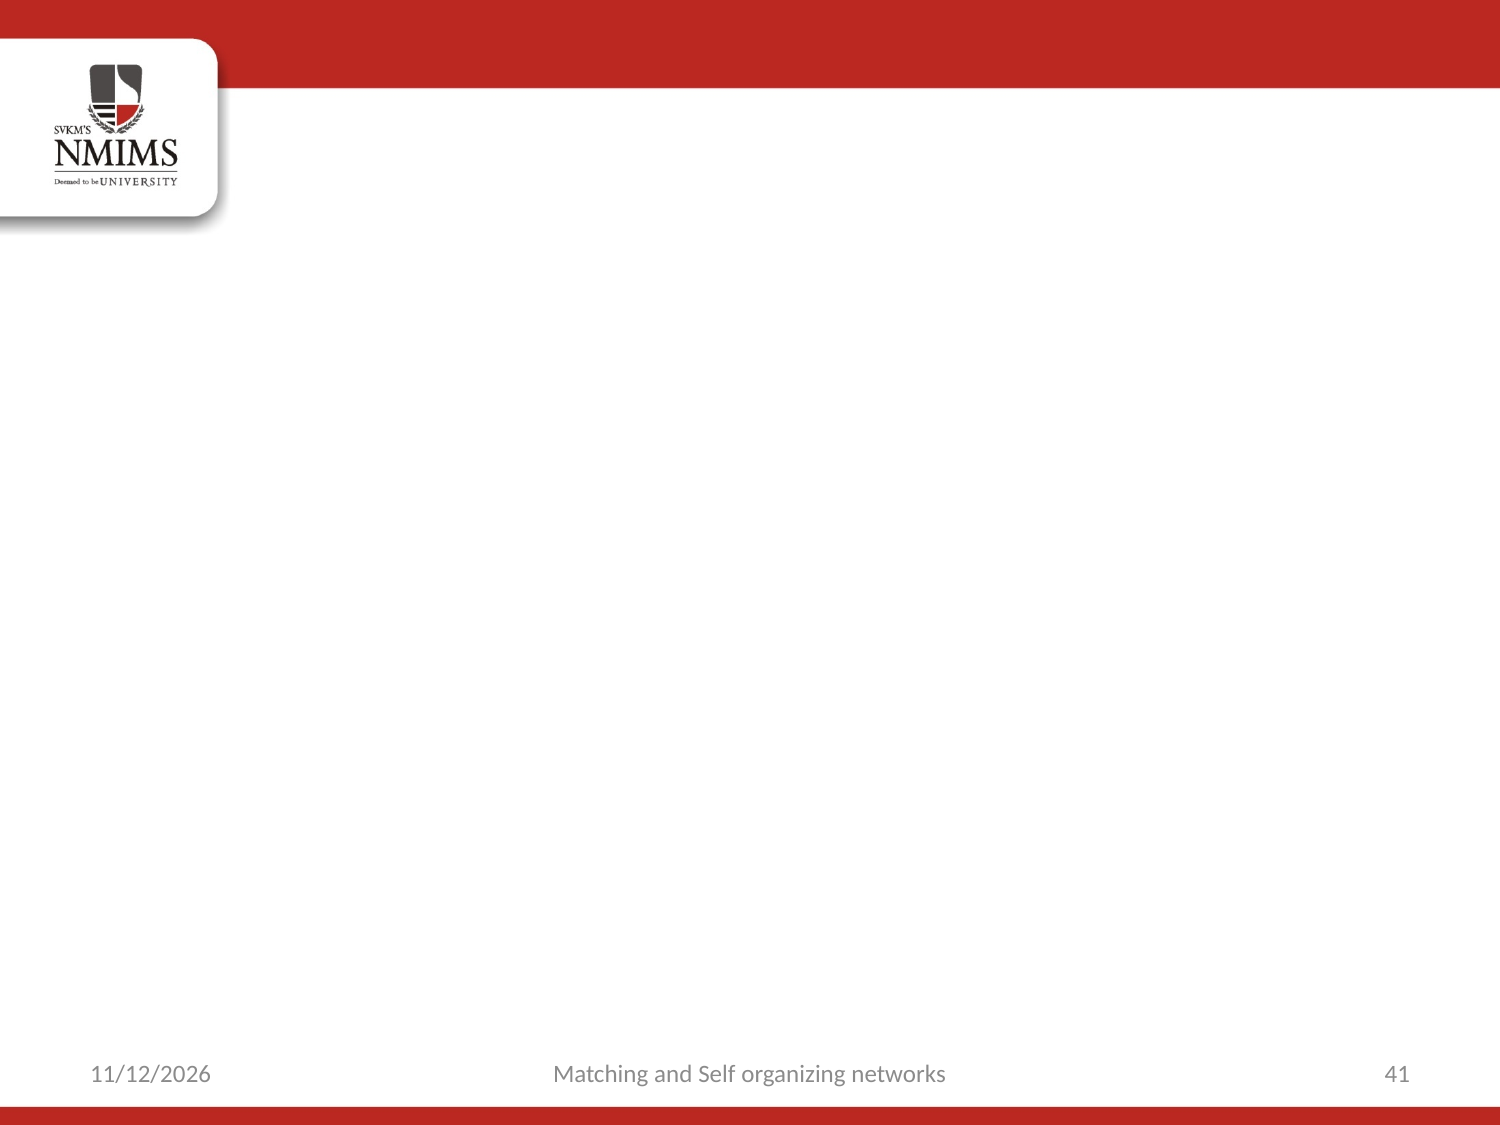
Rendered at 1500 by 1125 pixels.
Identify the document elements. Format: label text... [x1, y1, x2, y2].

picture [0, 0, 1500, 1125]
footer Matching and Self organizing networks [512, 1042, 988, 1103]
slide_number 41 [1074, 1042, 1425, 1103]
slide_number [75, 1042, 425, 1103]
